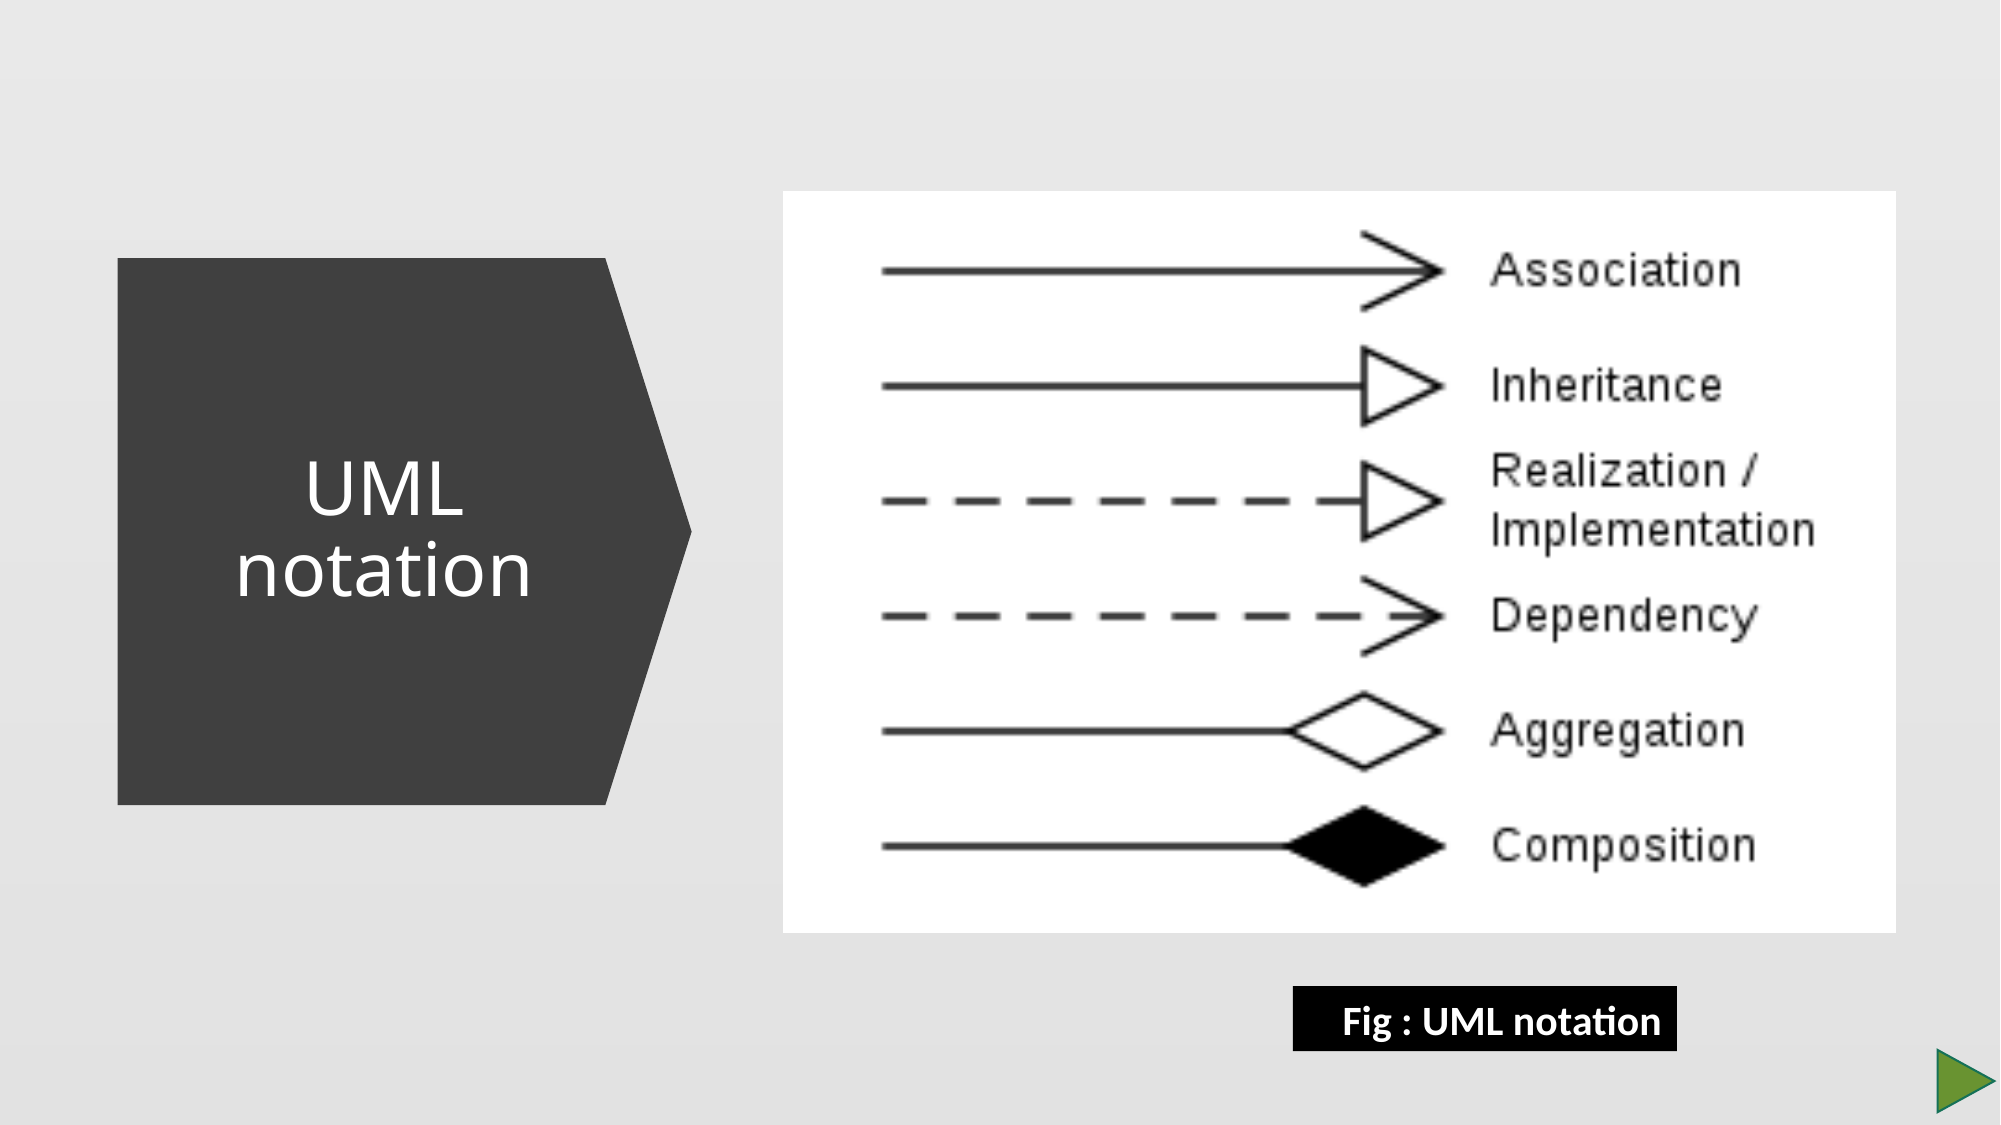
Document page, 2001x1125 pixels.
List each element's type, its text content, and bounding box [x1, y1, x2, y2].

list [783, 191, 1896, 934]
text_box Fig : UML notation [1292, 986, 1677, 1052]
text_box [1936, 1048, 1997, 1114]
title UML notation [168, 322, 601, 741]
text_box [116, 257, 693, 807]
